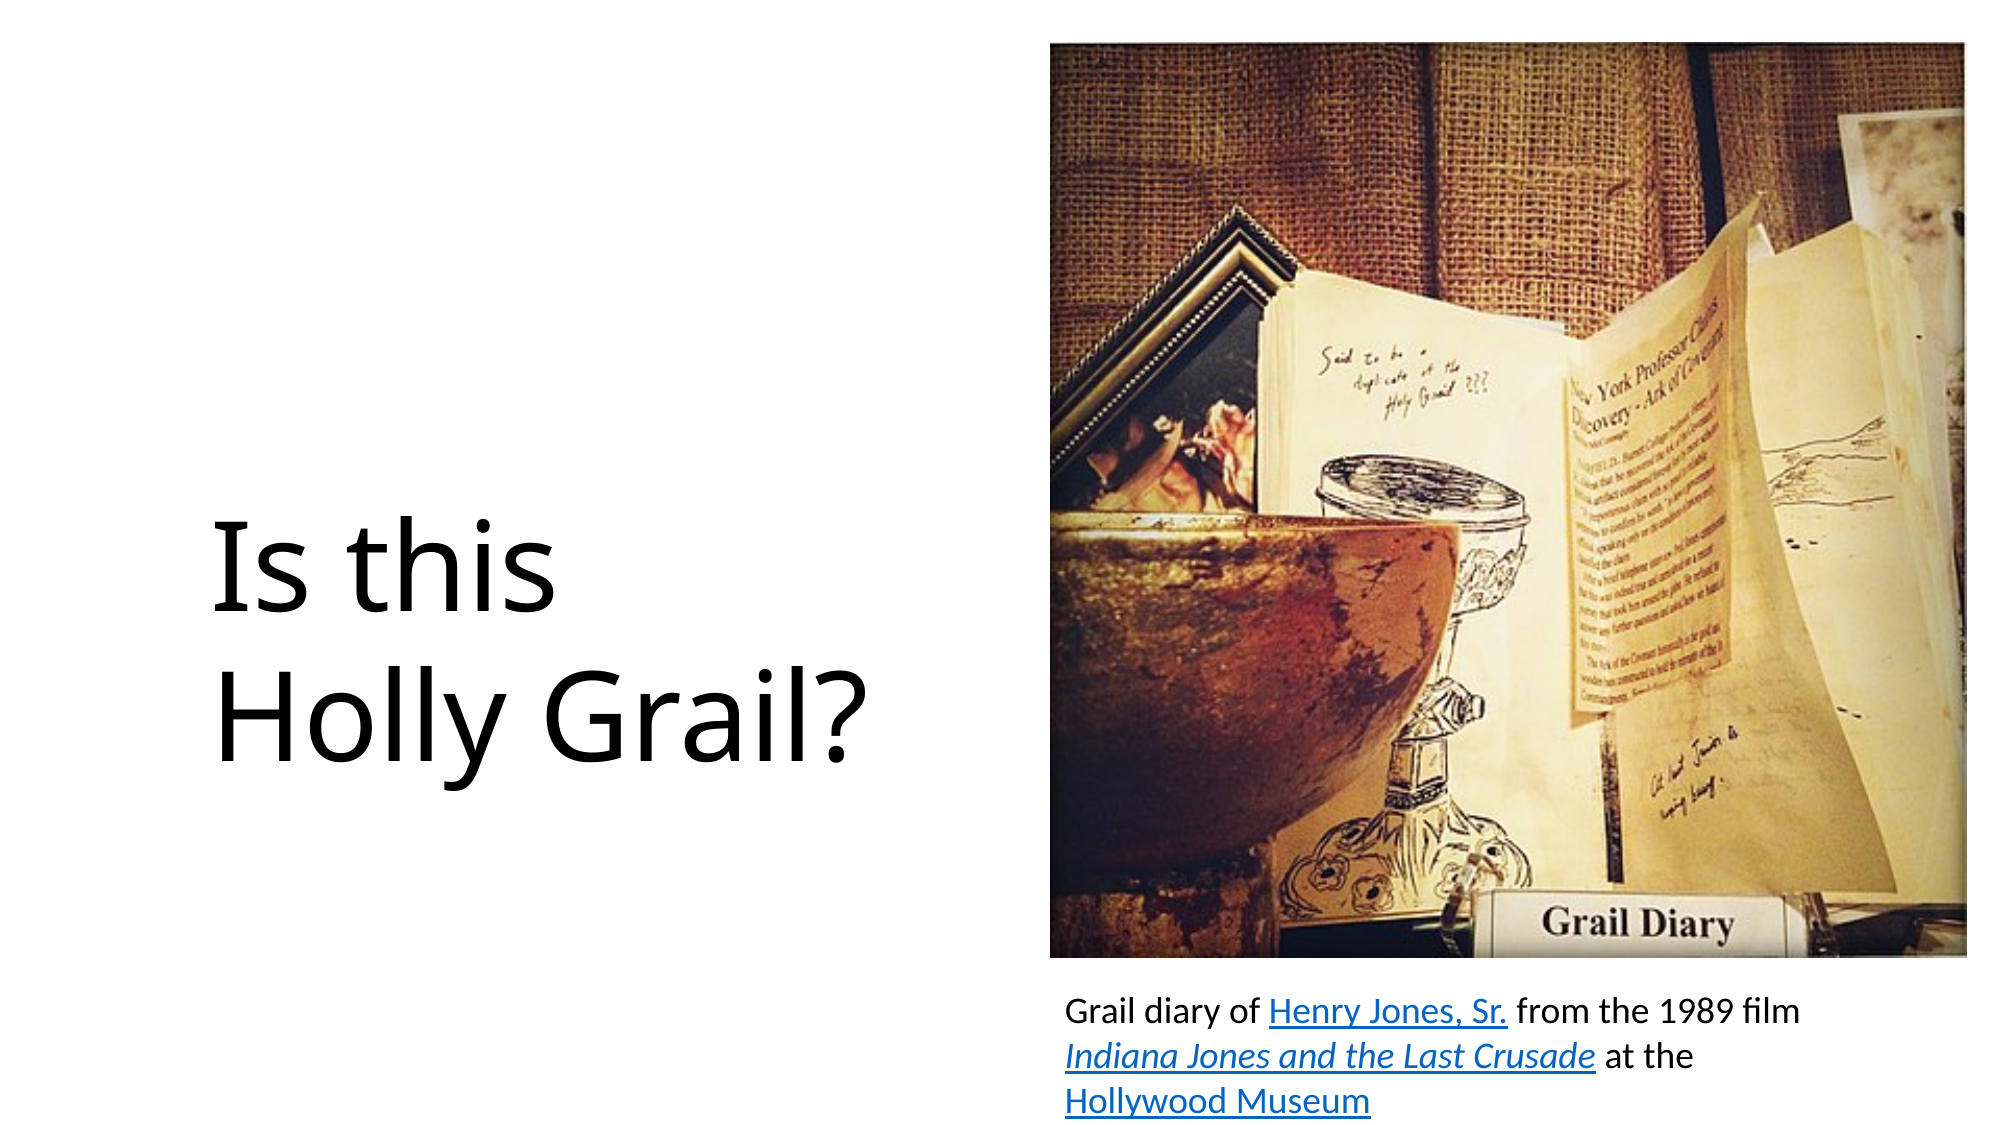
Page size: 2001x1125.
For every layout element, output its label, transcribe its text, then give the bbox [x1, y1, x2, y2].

text_box Grail diary of Henry Jones, Sr. from the 1989 film Indiana Jones and the Last Crusade at the Hollywood Museum [1049, 978, 1967, 1125]
picture [1049, 42, 1967, 958]
text_box Is this Holly Grail? [195, 479, 1049, 794]
